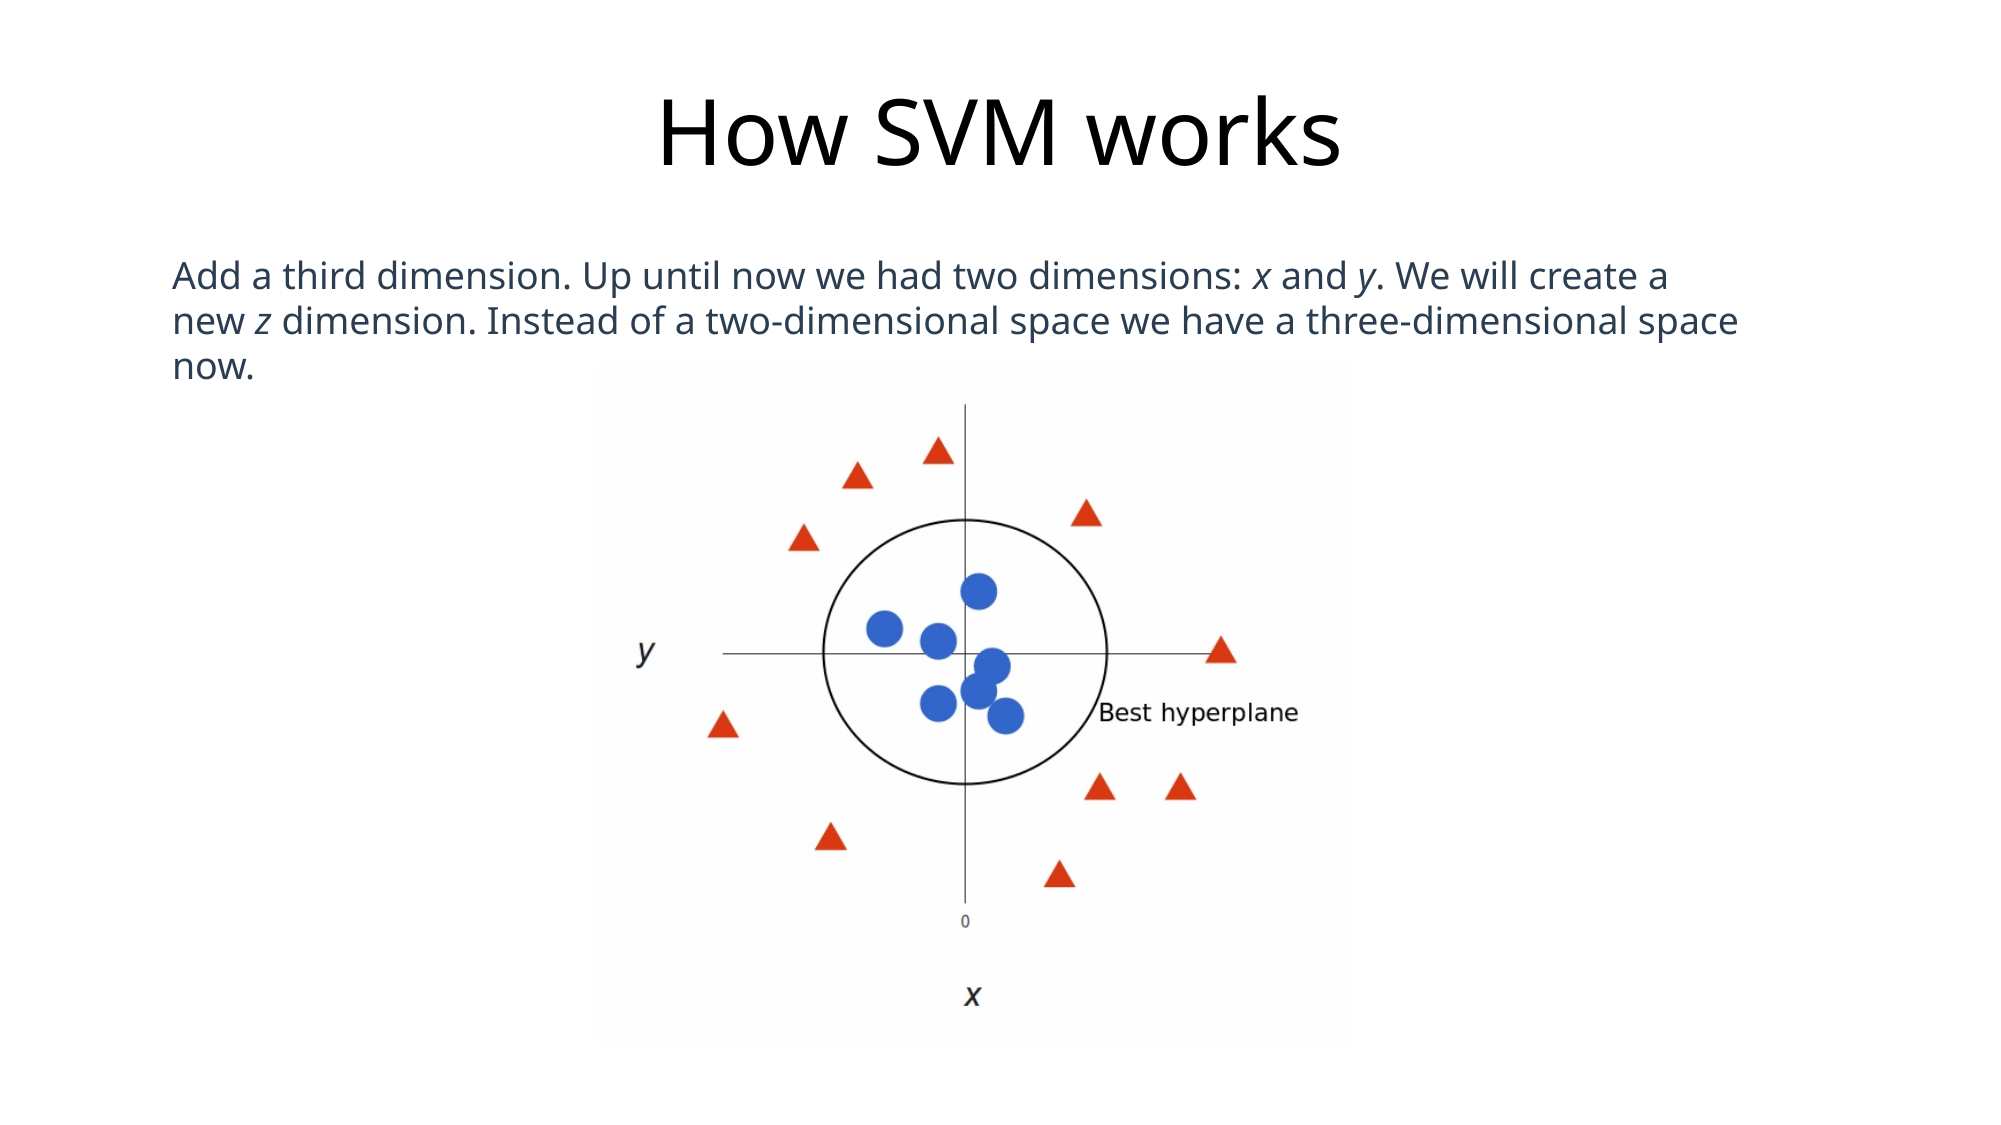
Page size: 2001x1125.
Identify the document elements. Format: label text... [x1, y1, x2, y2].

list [596, 364, 1353, 1045]
text_box Add a third dimension. Up until now we had two dimensions: x and y. We will create a new z dimension. Instead of a two-dimensional space we have a three-dimensional space now. [157, 244, 1843, 395]
title How SVM works [137, 27, 1863, 245]
